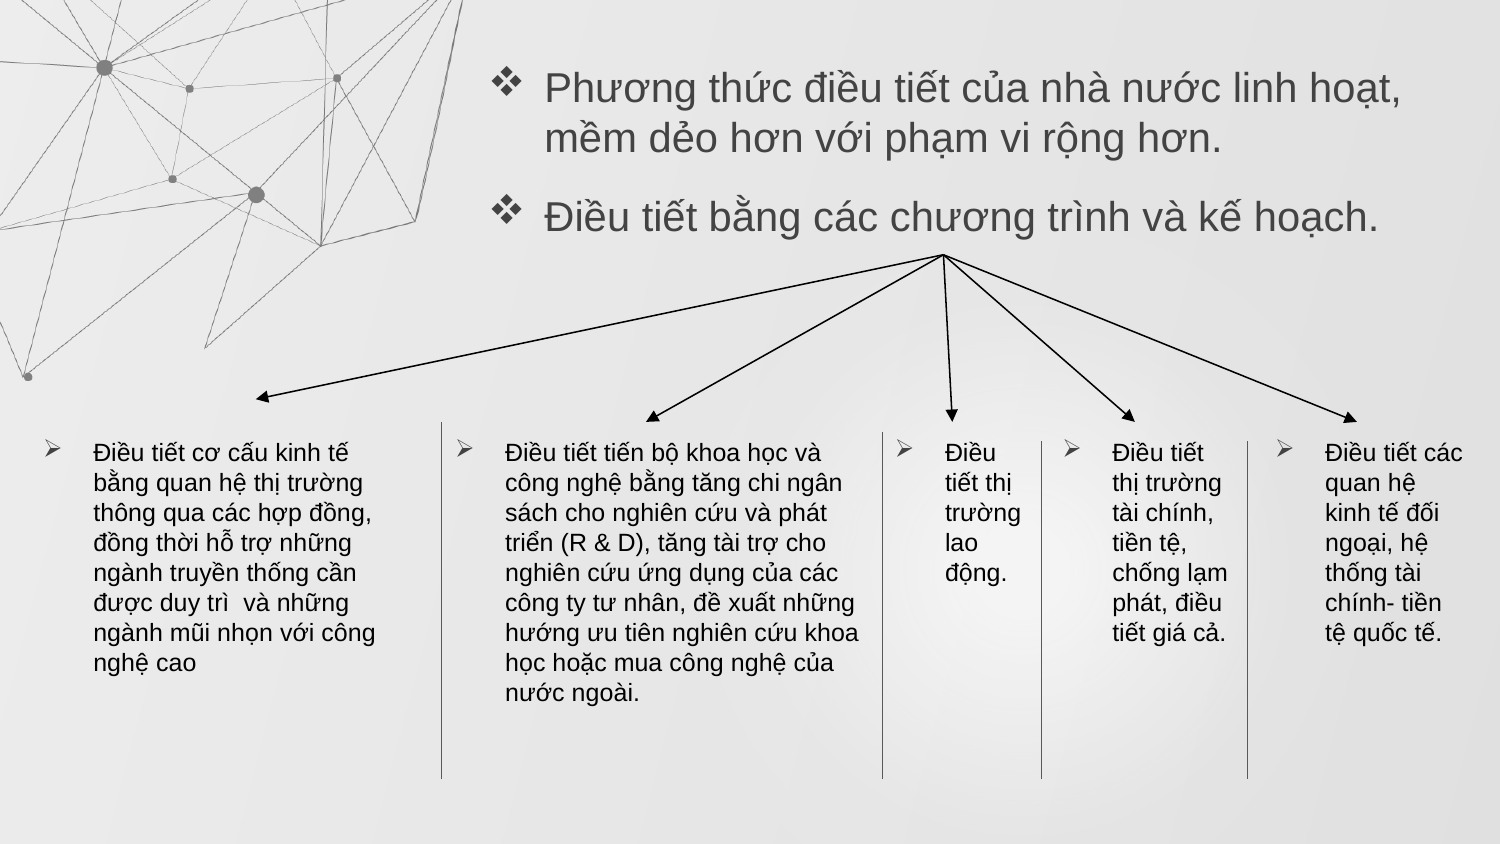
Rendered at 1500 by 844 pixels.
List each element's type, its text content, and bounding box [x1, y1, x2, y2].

title Phương thức điều tiết của nhà nước linh hoạt, mềm dẻo hơn với phạm vi rộng hơn. [473, 46, 1455, 174]
text_box Điều tiết các quan hệ kinh tế đối ngoại, hệ thống tài chính- tiền tệ quốc tế. [1235, 421, 1479, 794]
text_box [943, 254, 1358, 423]
text_box Điều tiết tiến bộ khoa học và công nghệ bằng tăng chi ngân sách cho nghiên cứu và phát triển (R & D), tăng tài trợ cho nghiên cứu ứng dụng của các công ty tư nhân, đề xuất những hướng ưu tiên nghiên cứu khoa học hoặc mua công nghệ của nước ngoài. [415, 421, 855, 794]
subtitle Điều tiết cơ cấu kinh tế bằng quan hệ thị trường thông qua các hợp đồng, đồng thời hỗ trợ những ngành truyền thống cần được duy trì và những ngành mũi nhọn với công nghệ cao [3, 421, 415, 794]
text_box Điều tiết thị trường lao động. [855, 430, 1022, 794]
title Điều tiết bằng các chương trình và kế hoạch. [473, 140, 1414, 255]
text_box Điều tiết thị trường tài chính, tiền tệ, chống lạm phát, điều tiết giá cả. [1022, 430, 1235, 794]
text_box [255, 254, 644, 400]
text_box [645, 254, 940, 423]
picture [0, 0, 1500, 844]
